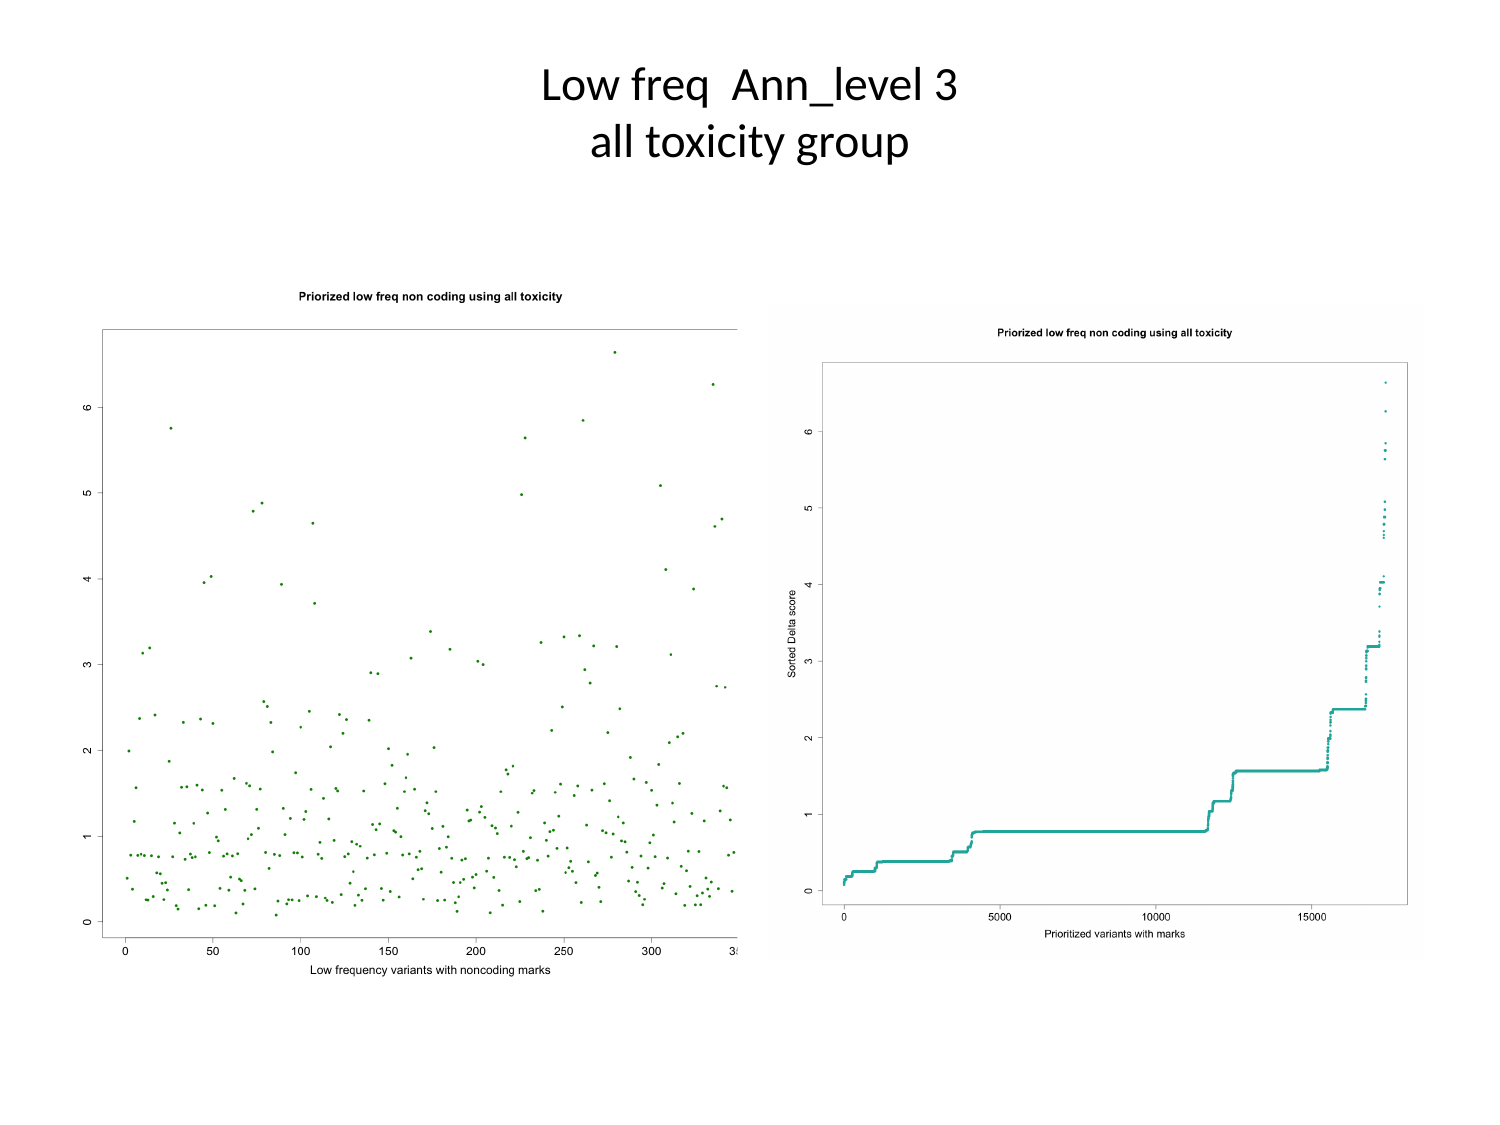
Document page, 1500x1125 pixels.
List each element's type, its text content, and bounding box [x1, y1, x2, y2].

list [762, 262, 1426, 1006]
title Low freq Ann_level 3 all toxicity group [75, 45, 1425, 233]
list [74, 262, 738, 1006]
